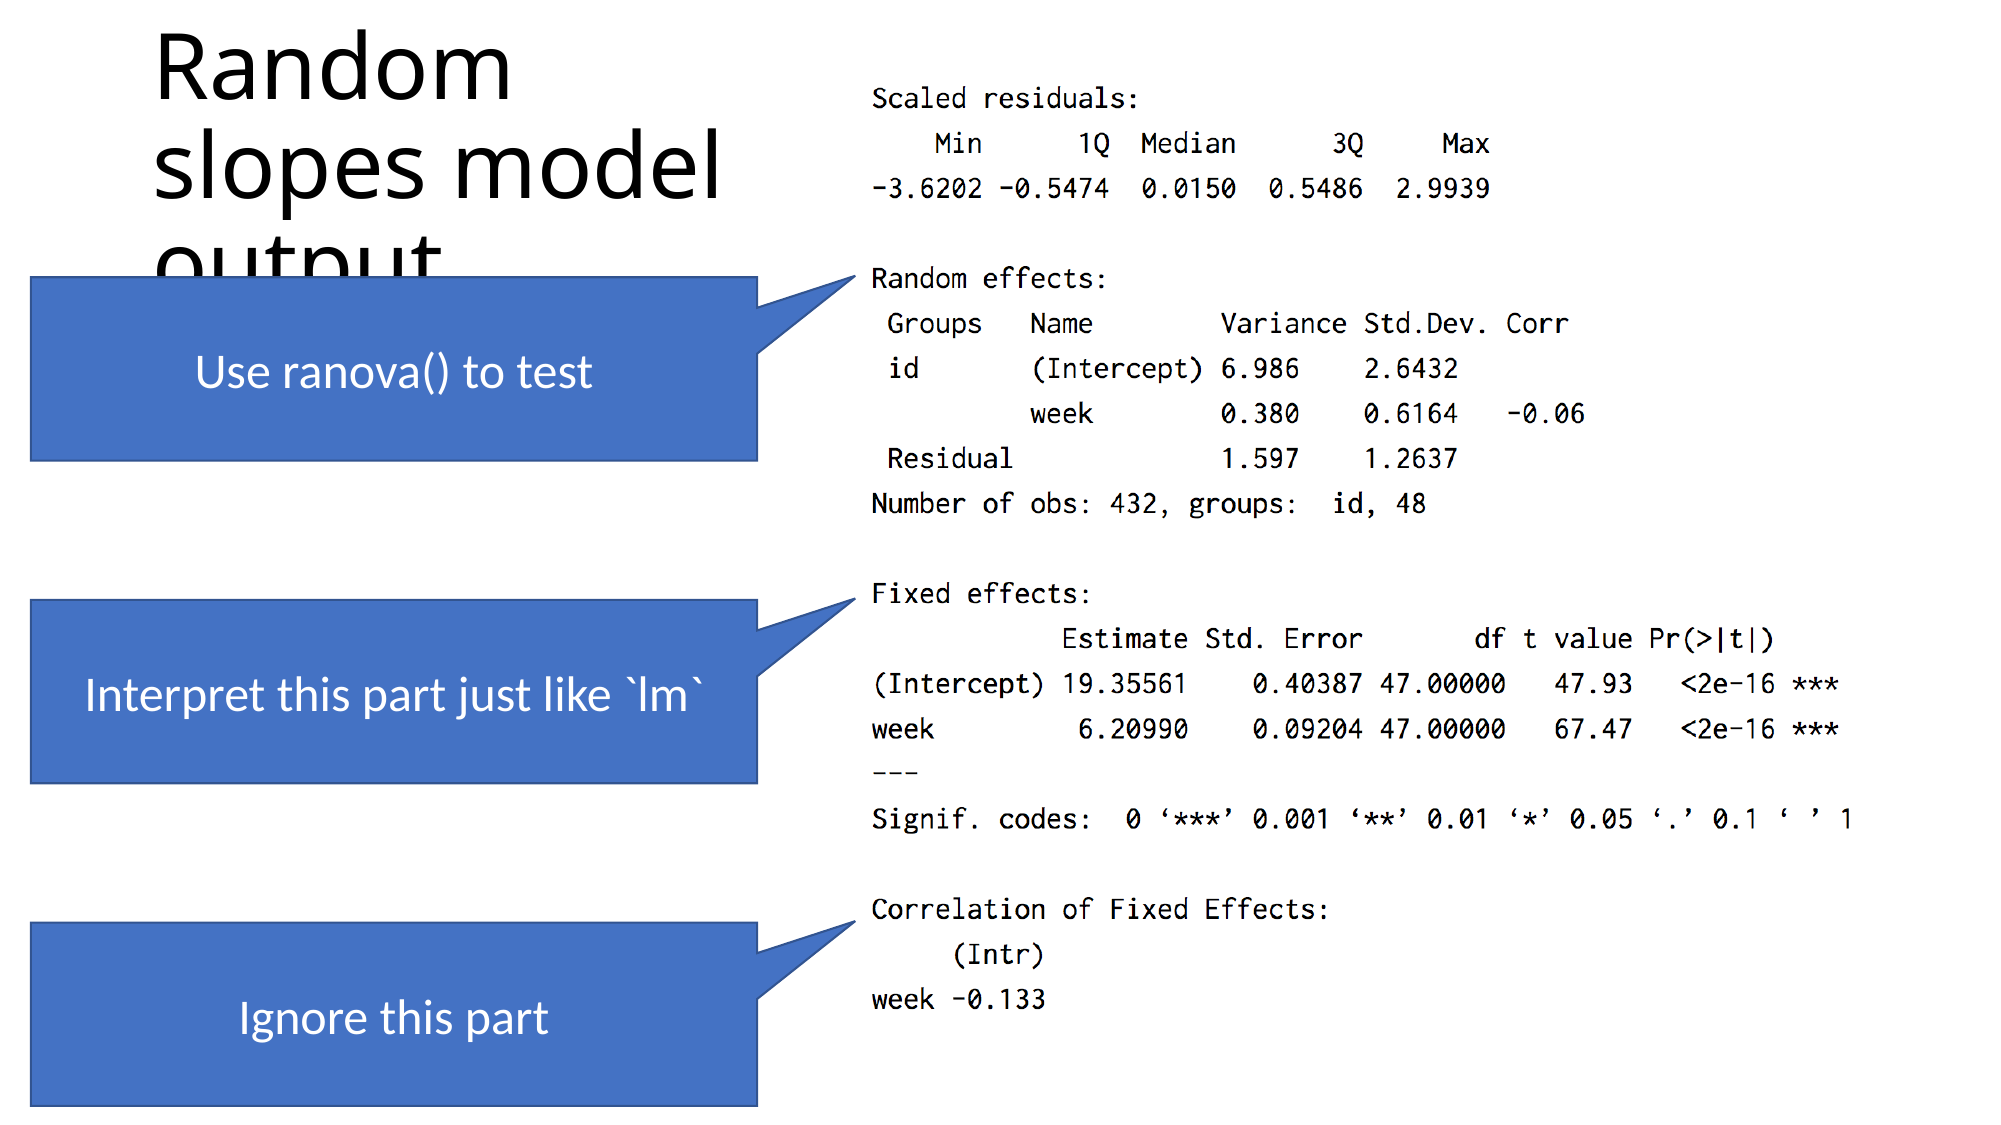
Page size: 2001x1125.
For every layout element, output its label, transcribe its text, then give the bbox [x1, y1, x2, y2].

text_box Interpret this part just like `lm` [29, 598, 852, 785]
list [852, 59, 1889, 1025]
text_box Use ranova() to test [29, 275, 852, 462]
title Random slopes model output [137, 59, 758, 276]
text_box Ignore this part [29, 921, 852, 1107]
